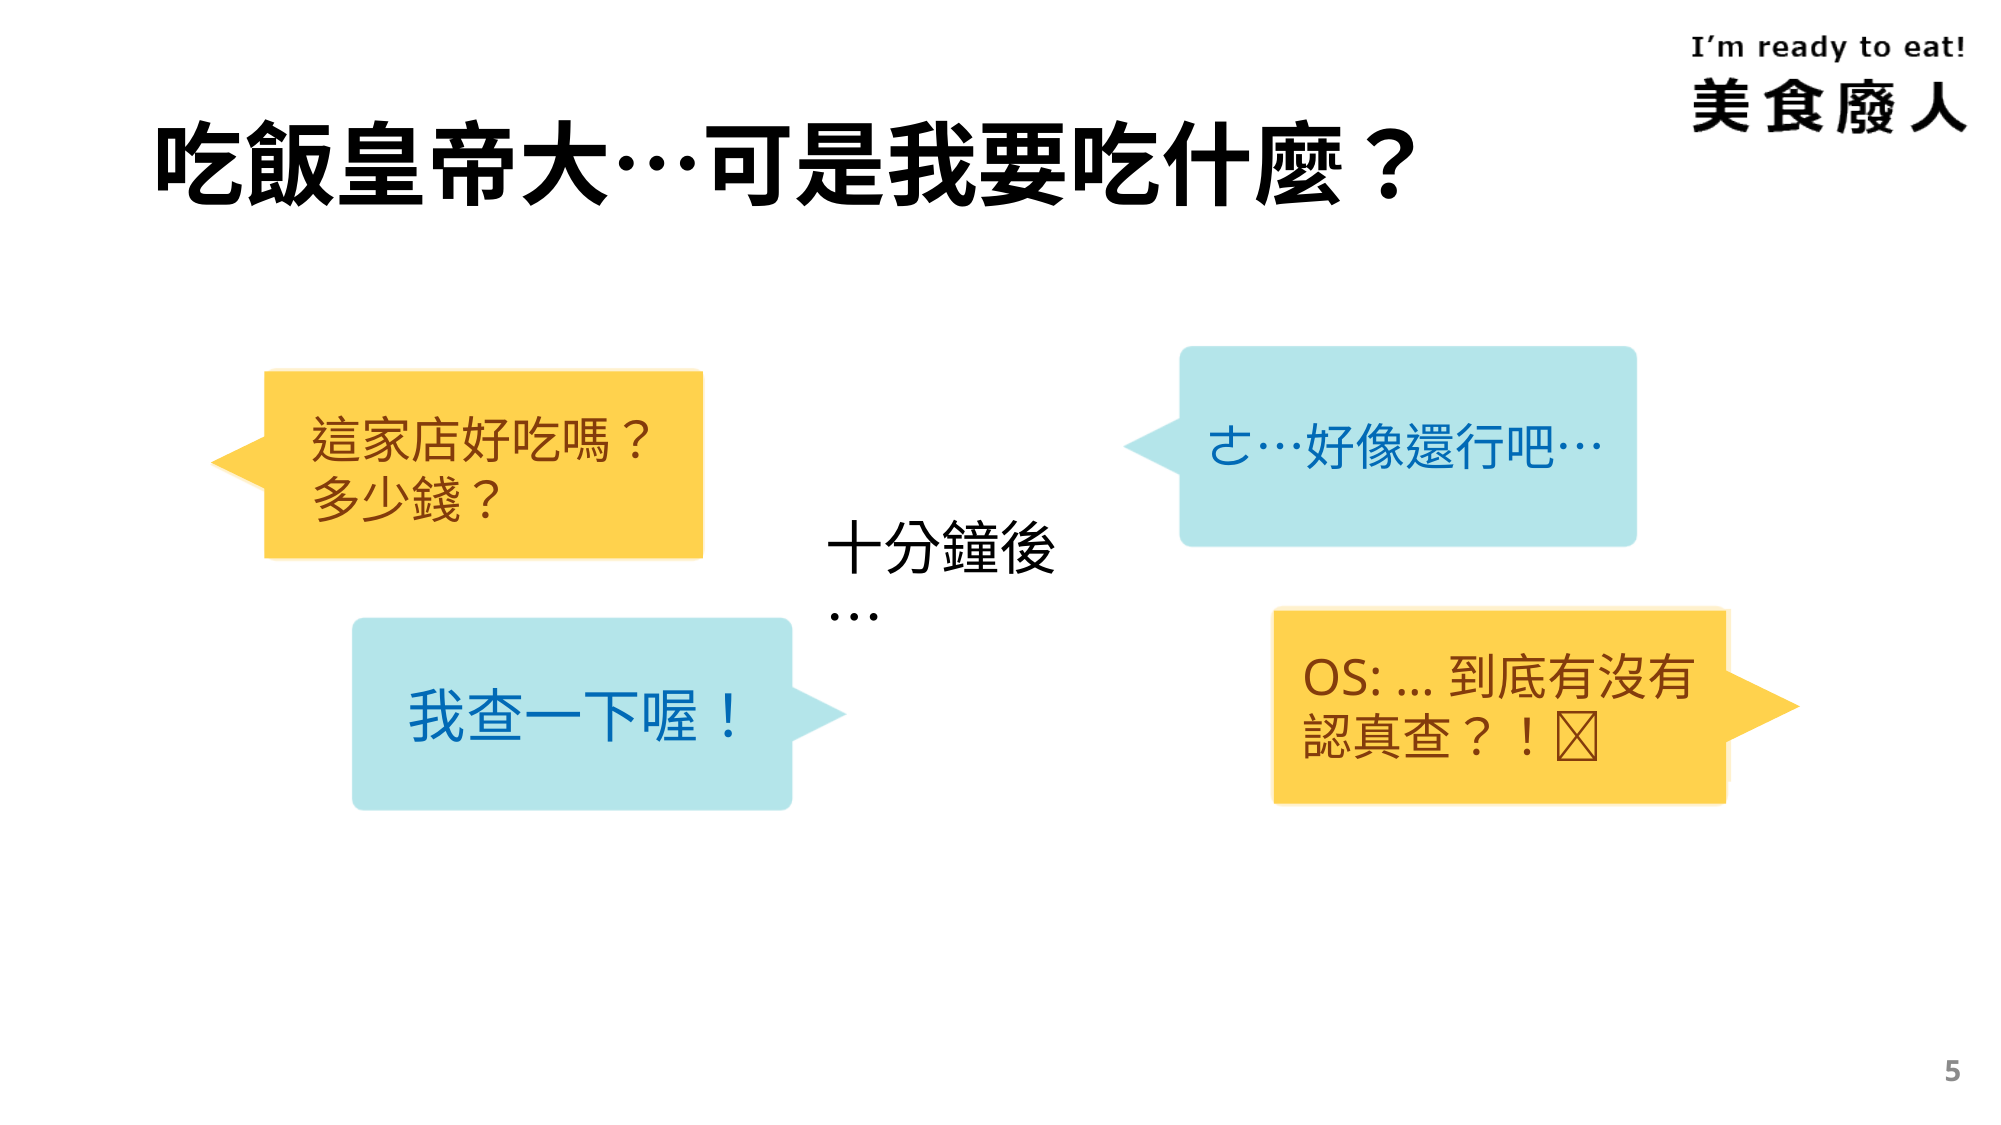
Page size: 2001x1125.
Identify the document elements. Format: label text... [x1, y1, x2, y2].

picture [1675, 21, 1977, 154]
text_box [210, 271, 847, 908]
slide_number 5 [1526, 1042, 1977, 1103]
text_box 十分鐘後… [847, 503, 1123, 659]
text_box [1123, 245, 1800, 908]
title 吃飯皇帝大…可是我要吃什麼？ [137, 59, 1863, 278]
